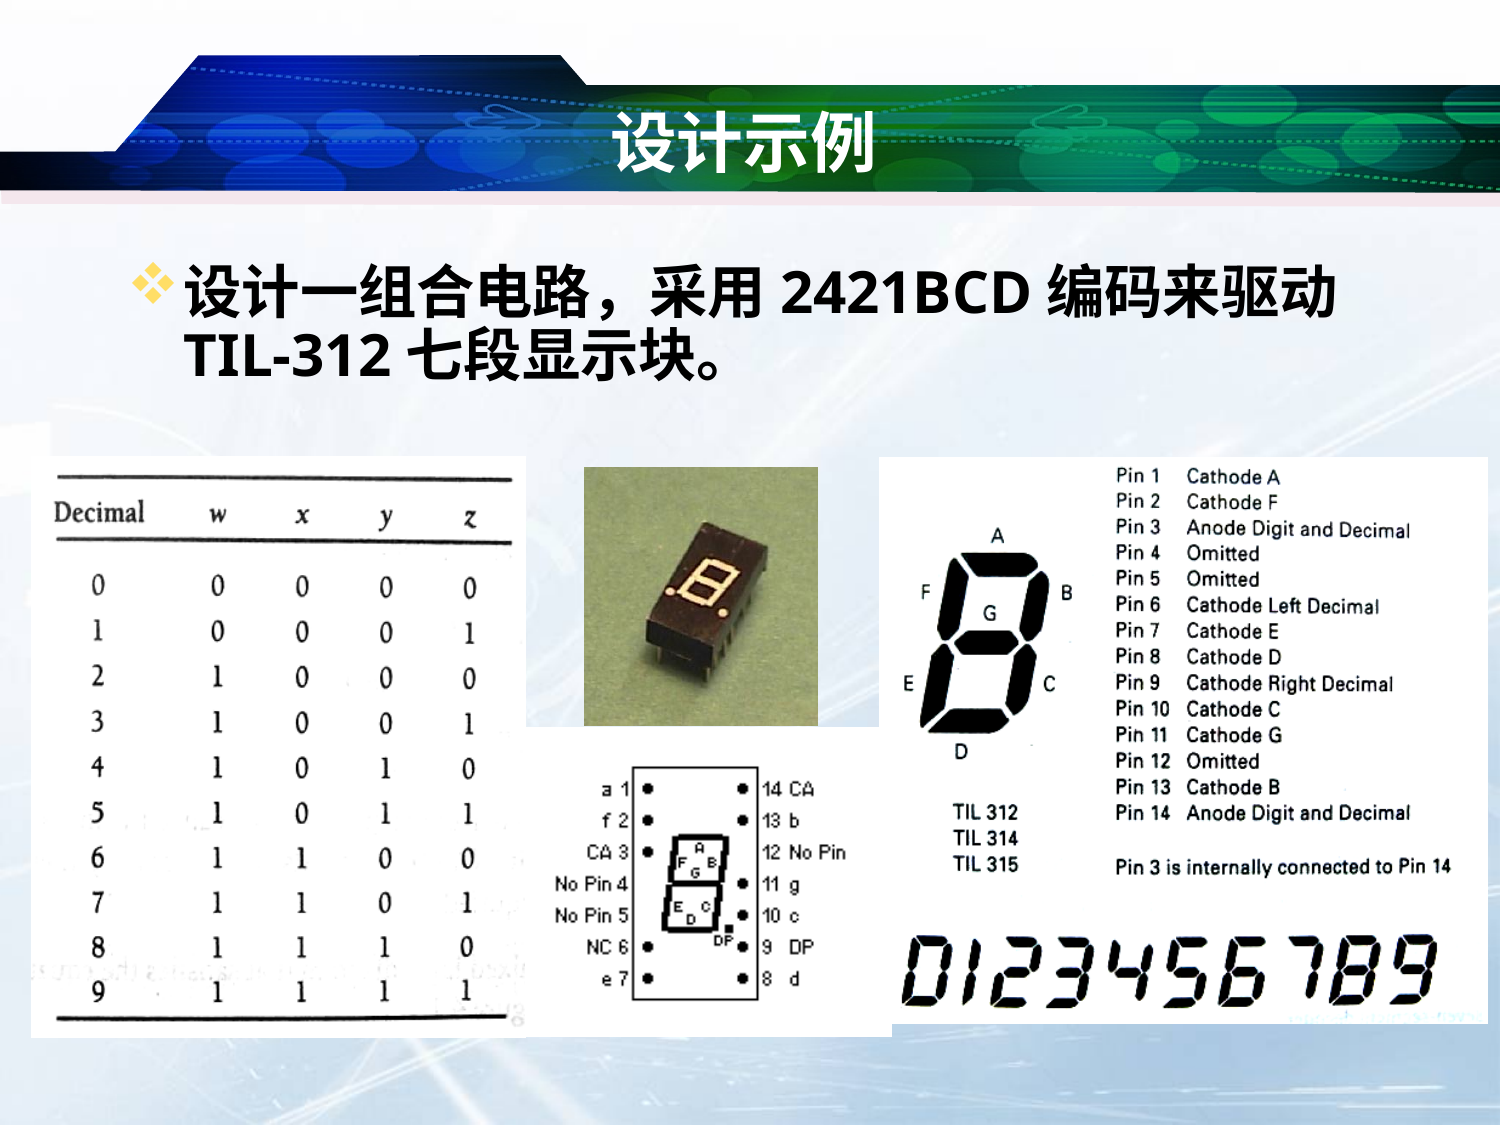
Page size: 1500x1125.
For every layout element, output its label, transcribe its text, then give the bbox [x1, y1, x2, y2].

picture [0, 0, 1500, 1125]
list 设计一组合电路，采用2421BCD编码来驱动TIL-312七段显示块。 [111, 255, 1412, 410]
title 设计示例 [99, 94, 1388, 188]
